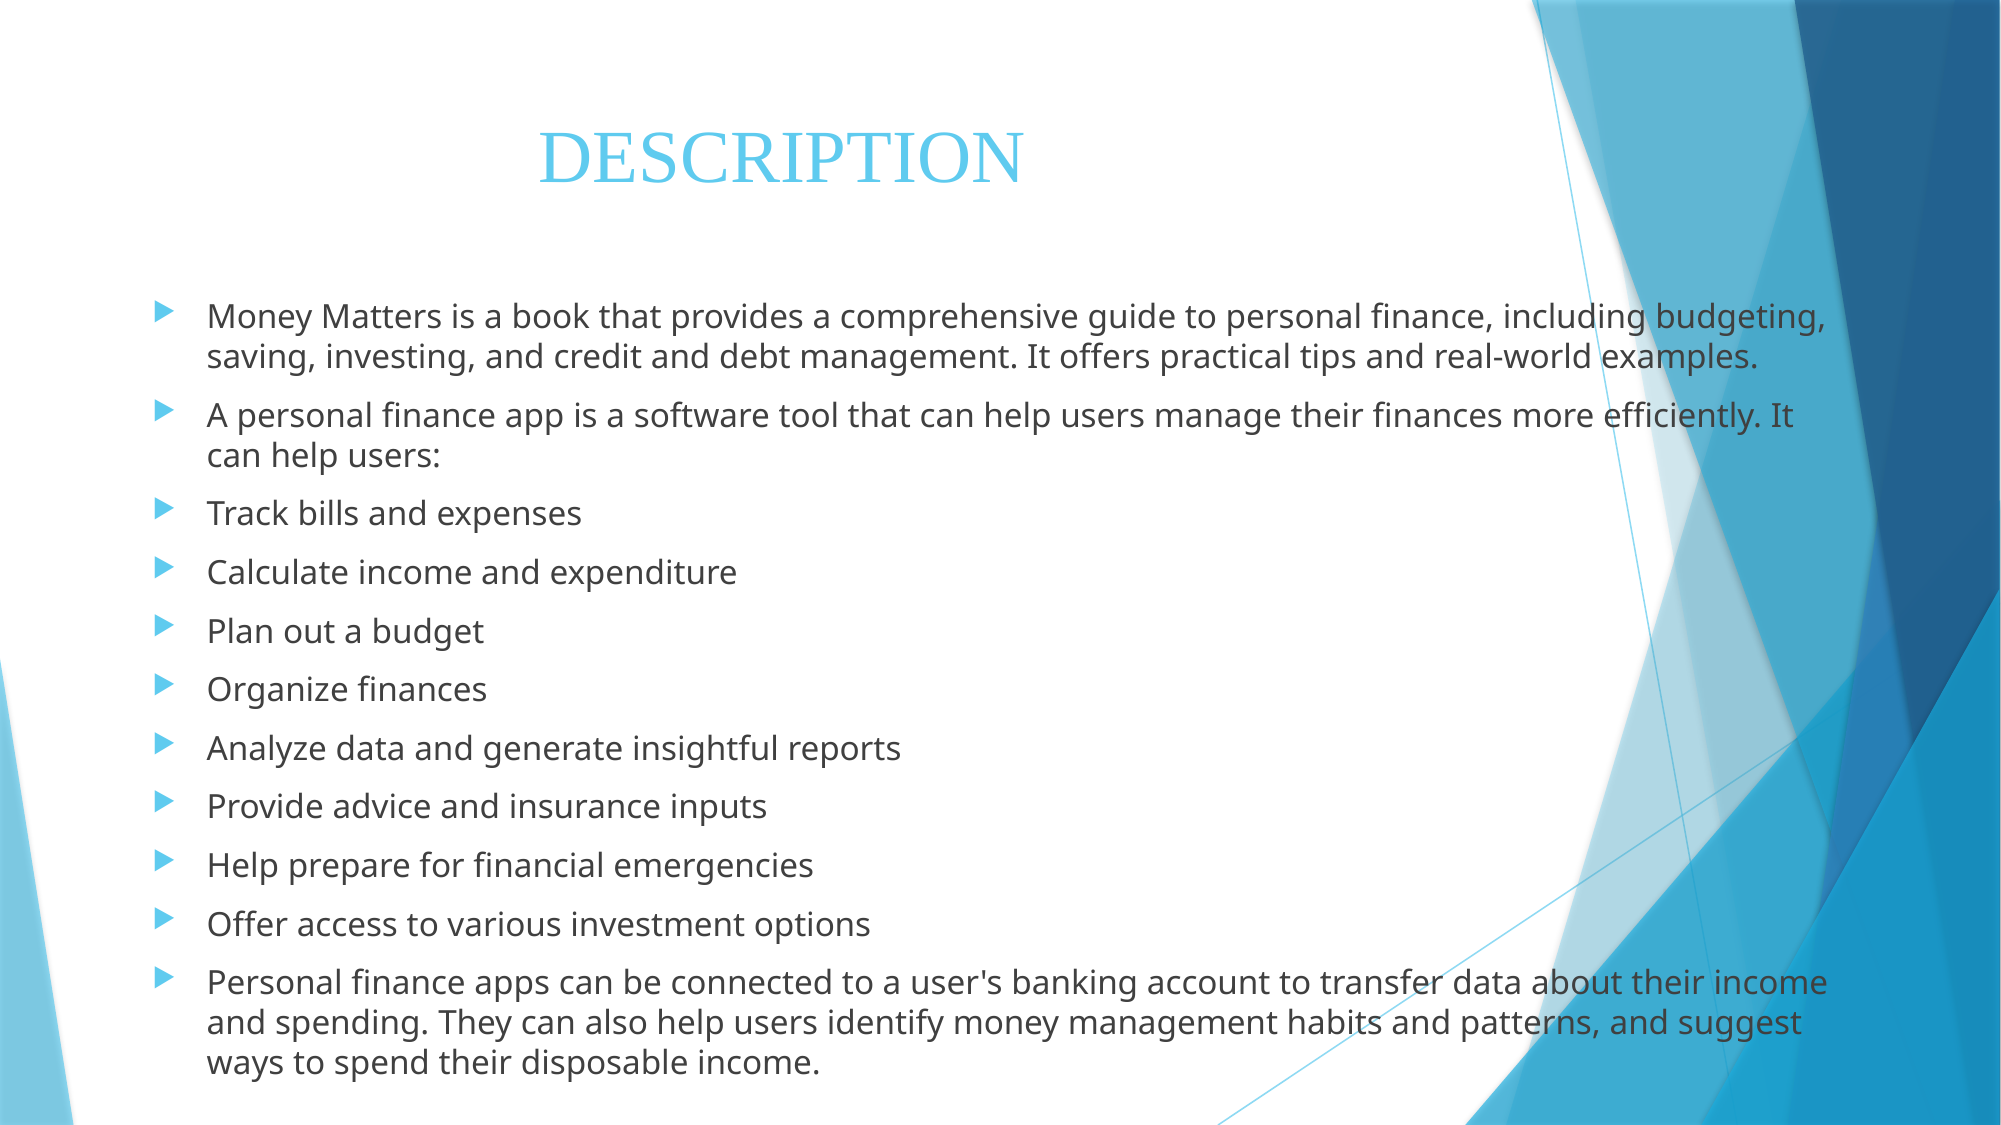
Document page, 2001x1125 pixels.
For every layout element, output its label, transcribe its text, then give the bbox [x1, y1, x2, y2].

list Money Matters is a book that provides a comprehensive guide to personal finance, including budgeting, saving, investing, and credit and debt management. It offers practical tips and real-world examples. A personal finance app is a software tool that can help users manage their finances more efficiently. It can help users: Track bills and expenses Calculate income and expenditure Plan out a budget Organize finances Analyze data and generate insightful reports Provide advice and insurance inputs Help prepare for financial emergencies Offer access to various investment options Personal finance apps can be connected to a user's banking account to transfer data about their income and spending. They can also help users identify money management habits and patterns, and suggest ways to spend their disposable income. [137, 229, 1863, 1105]
title DESCRIPTION [111, 99, 1522, 317]
